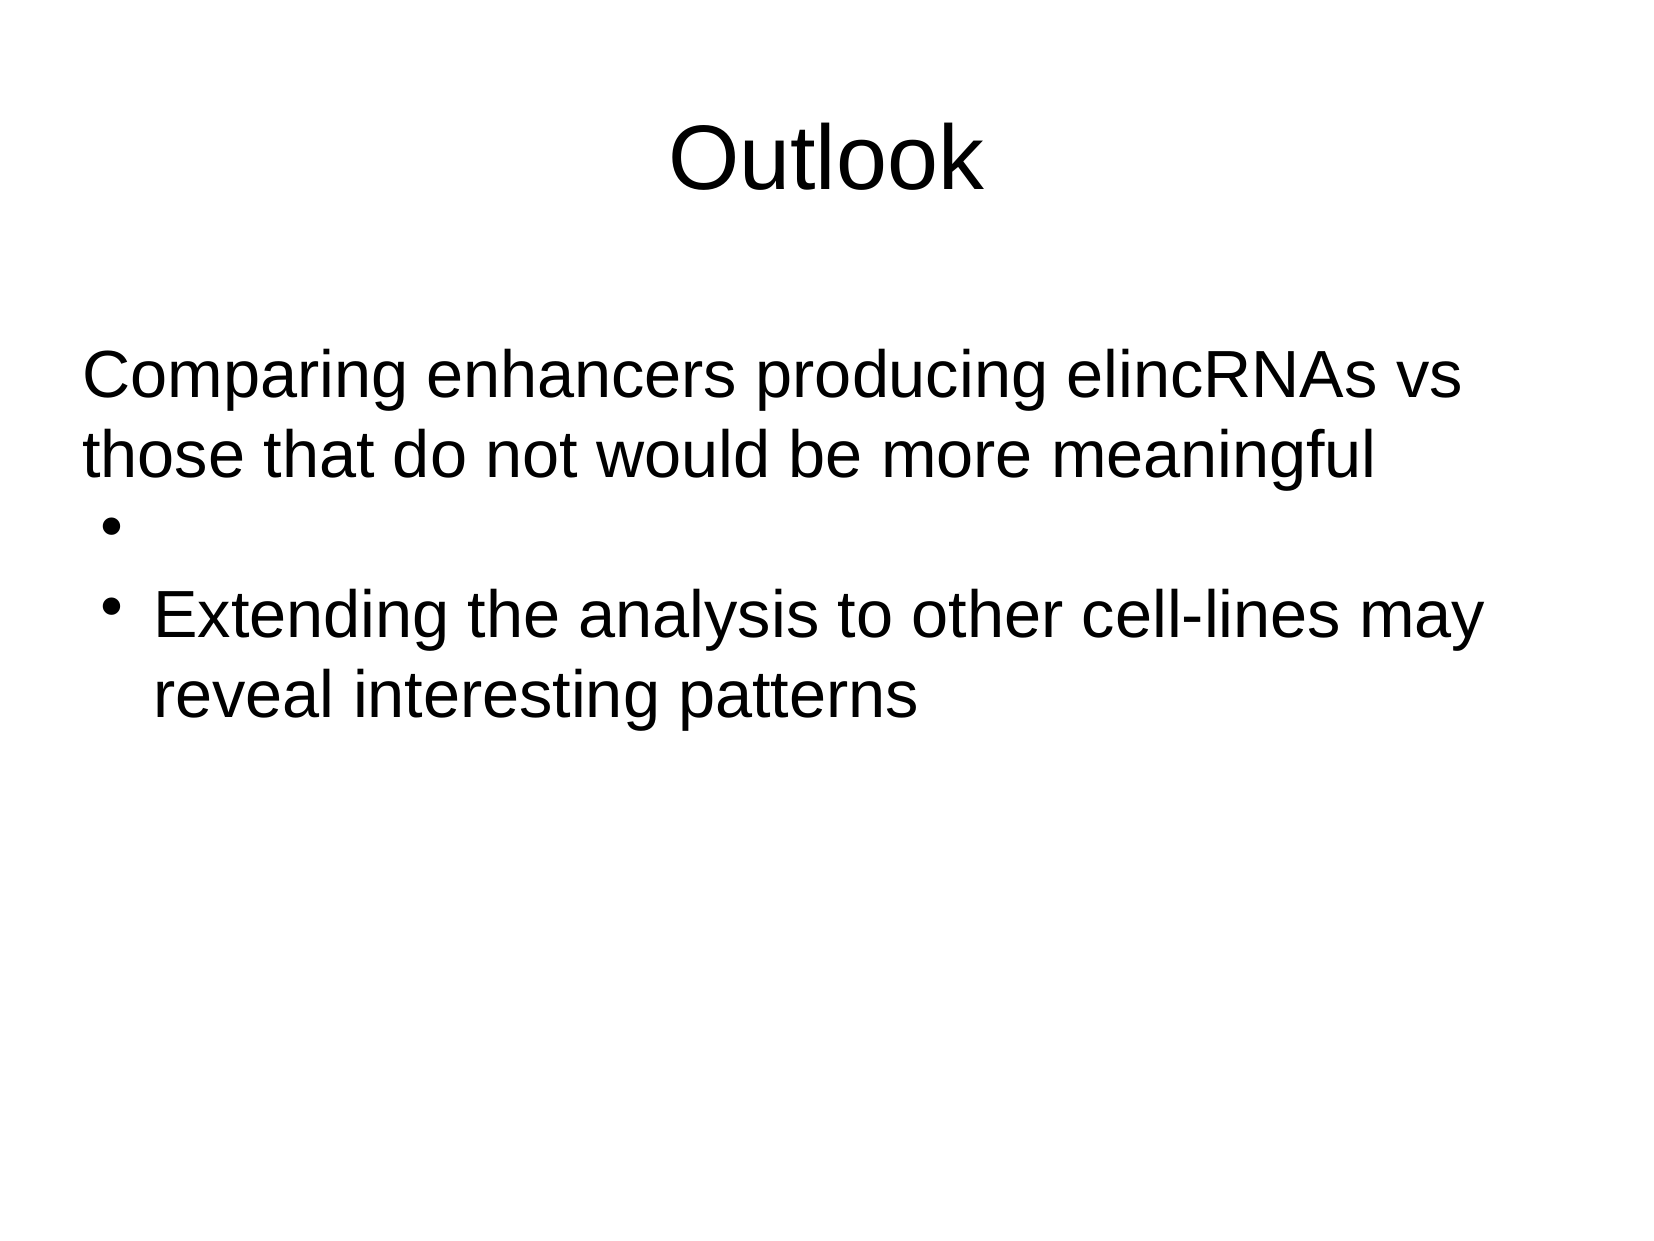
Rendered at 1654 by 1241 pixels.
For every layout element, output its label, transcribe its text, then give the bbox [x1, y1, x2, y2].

text_box Comparing enhancers producing elincRNAs vs those that do not would be more meaningful Extending the analysis to other cell-lines may reveal interesting patterns [82, 330, 1571, 1050]
text_box Outlook [82, 49, 1571, 257]
